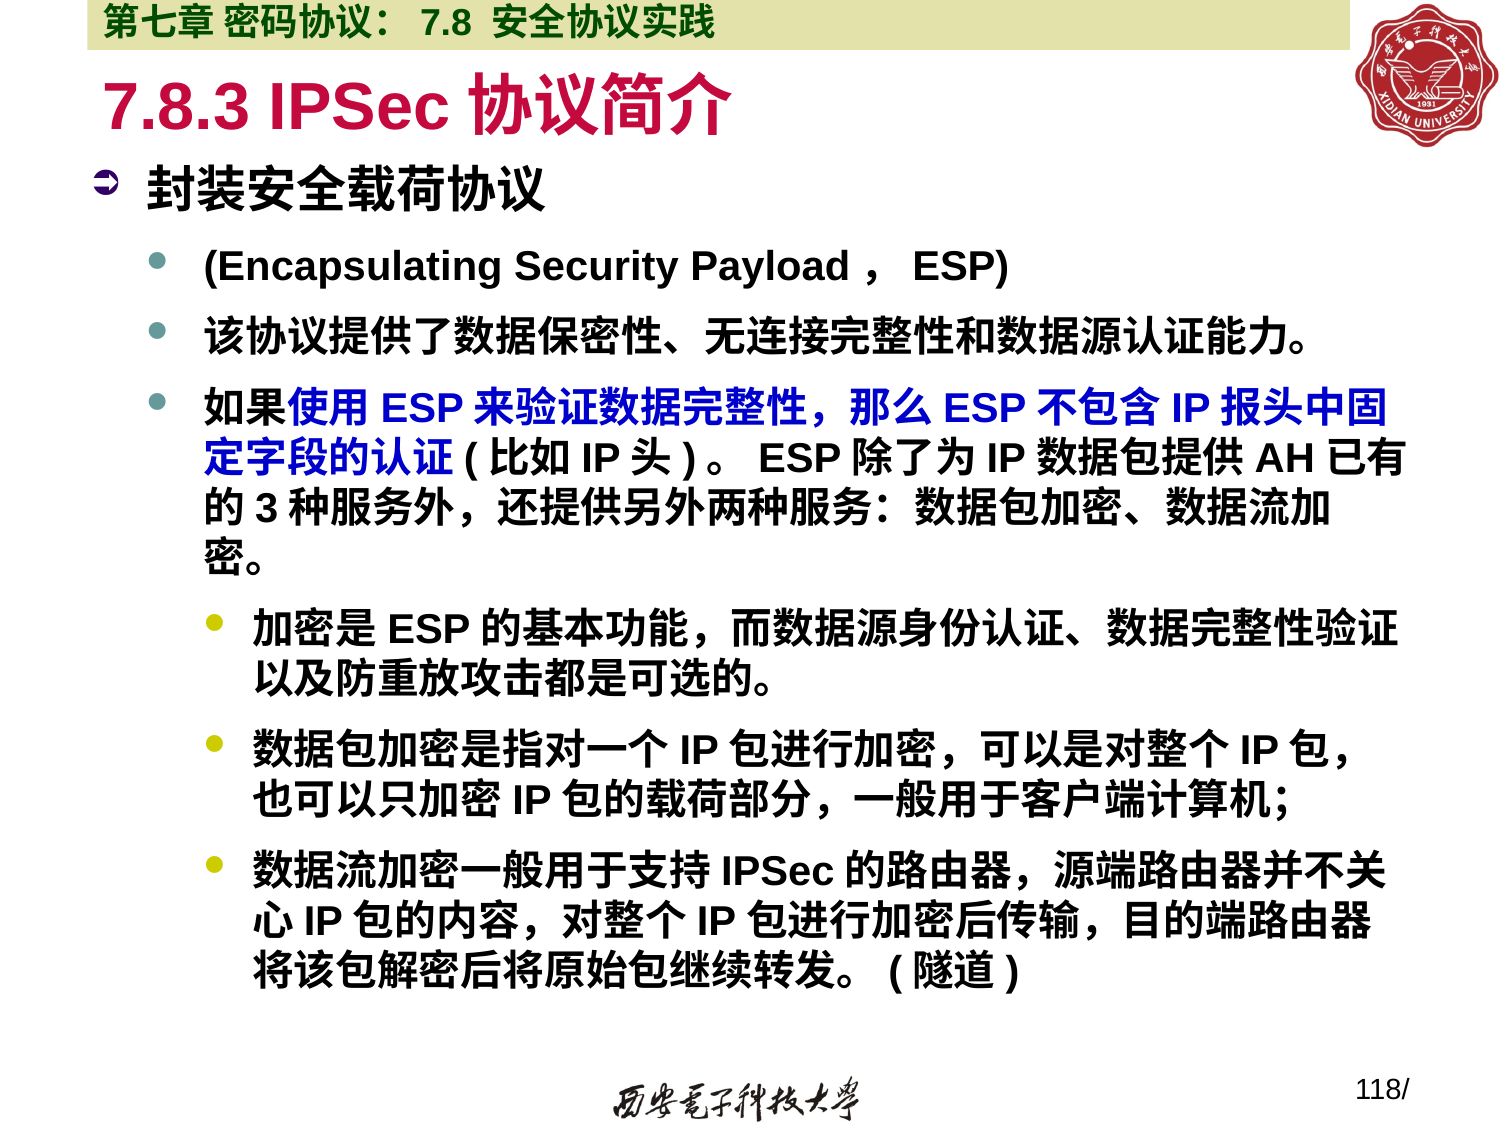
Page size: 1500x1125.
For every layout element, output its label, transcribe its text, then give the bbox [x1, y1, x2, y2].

list 封装安全载荷协议 (Encapsulating Security Payload，ESP) 该协议提供了数据保密性、无连接完整性和数据源认证能力。 如果使用ESP来验证数据完整性，那么ESP不包含IP报头中固定字段的认证(比如IP头)。ESP除了为IP数据包提供AH已有的3种服务外，还提供另外两种服务：数据包加密、数据流加密。 加密是ESP的基本功能，而数据源身份认证、数据完整性验证以及防重放攻击都是可选的。 数据包加密是指对一个IP包进行加密，可以是对整个IP包，也可以只加密IP包的载荷部分，一般用于客户端计算机； 数据流加密一般用于支持IPSec的路由器，源端路由器并不关心IP包的内容，对整个IP包进行加密后传输，目的端路由器将该包解密后将原始包继续转发。(隧道) [74, 149, 1426, 1088]
picture [1350, 0, 1500, 150]
title 7.8.3 IPSec协议简介 [87, 62, 1351, 151]
text_box 第七章 密码协议：7.8 安全协议实践 [87, 0, 1350, 50]
slide_number 118/ [1212, 1062, 1426, 1113]
picture [612, 1088, 863, 1125]
